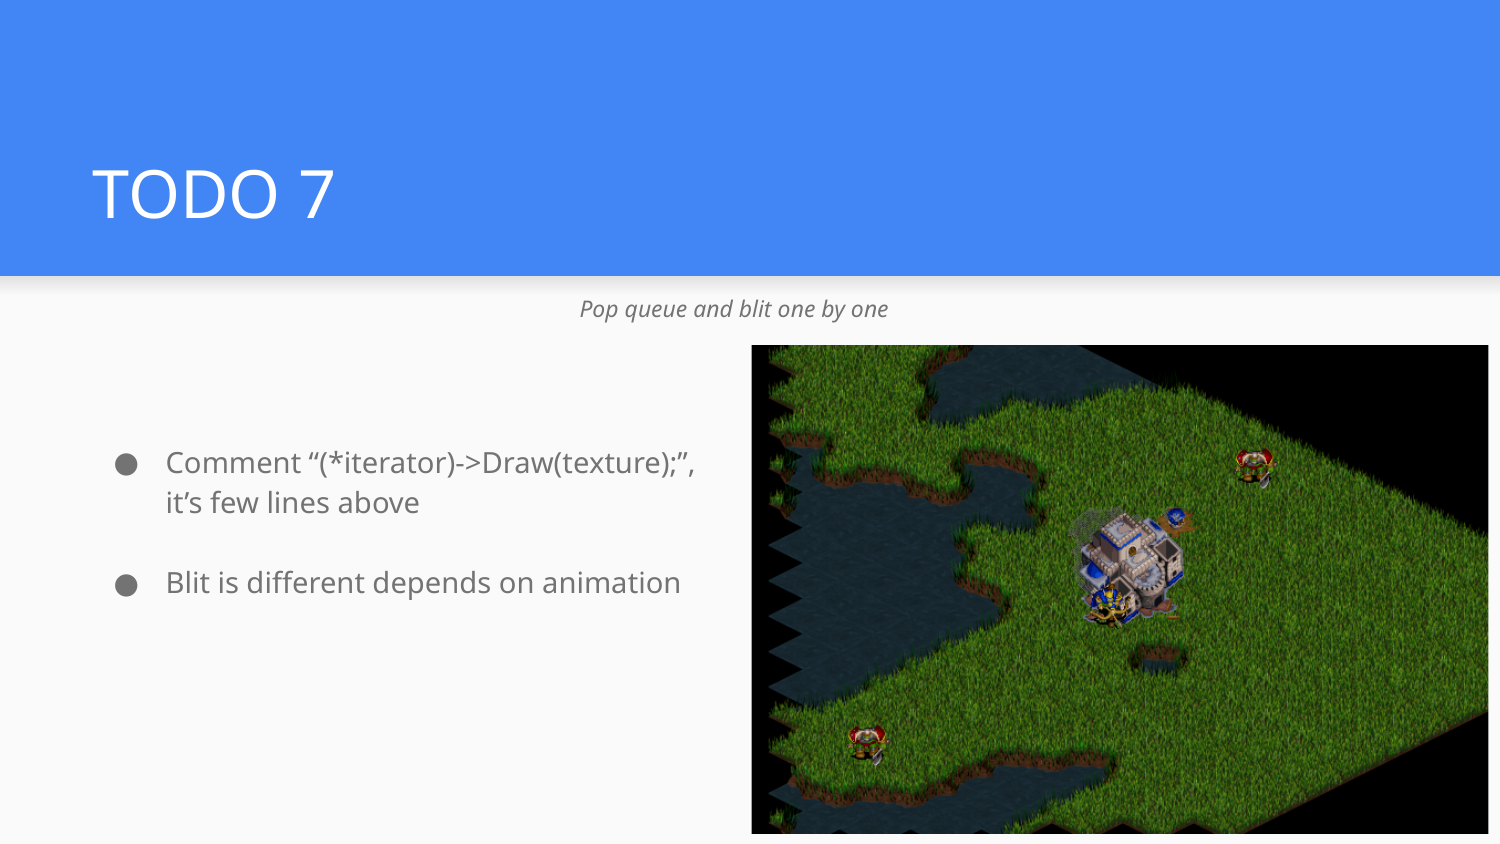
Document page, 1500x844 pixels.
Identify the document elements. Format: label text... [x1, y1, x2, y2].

list Pop queue and blit one by one [59, 275, 1409, 327]
title TODO 7 [77, 121, 1427, 248]
list Comment “(*iterator)->Draw(texture);”, it’s few lines above Blit is different depends on animation [75, 355, 746, 800]
picture [751, 344, 1489, 834]
